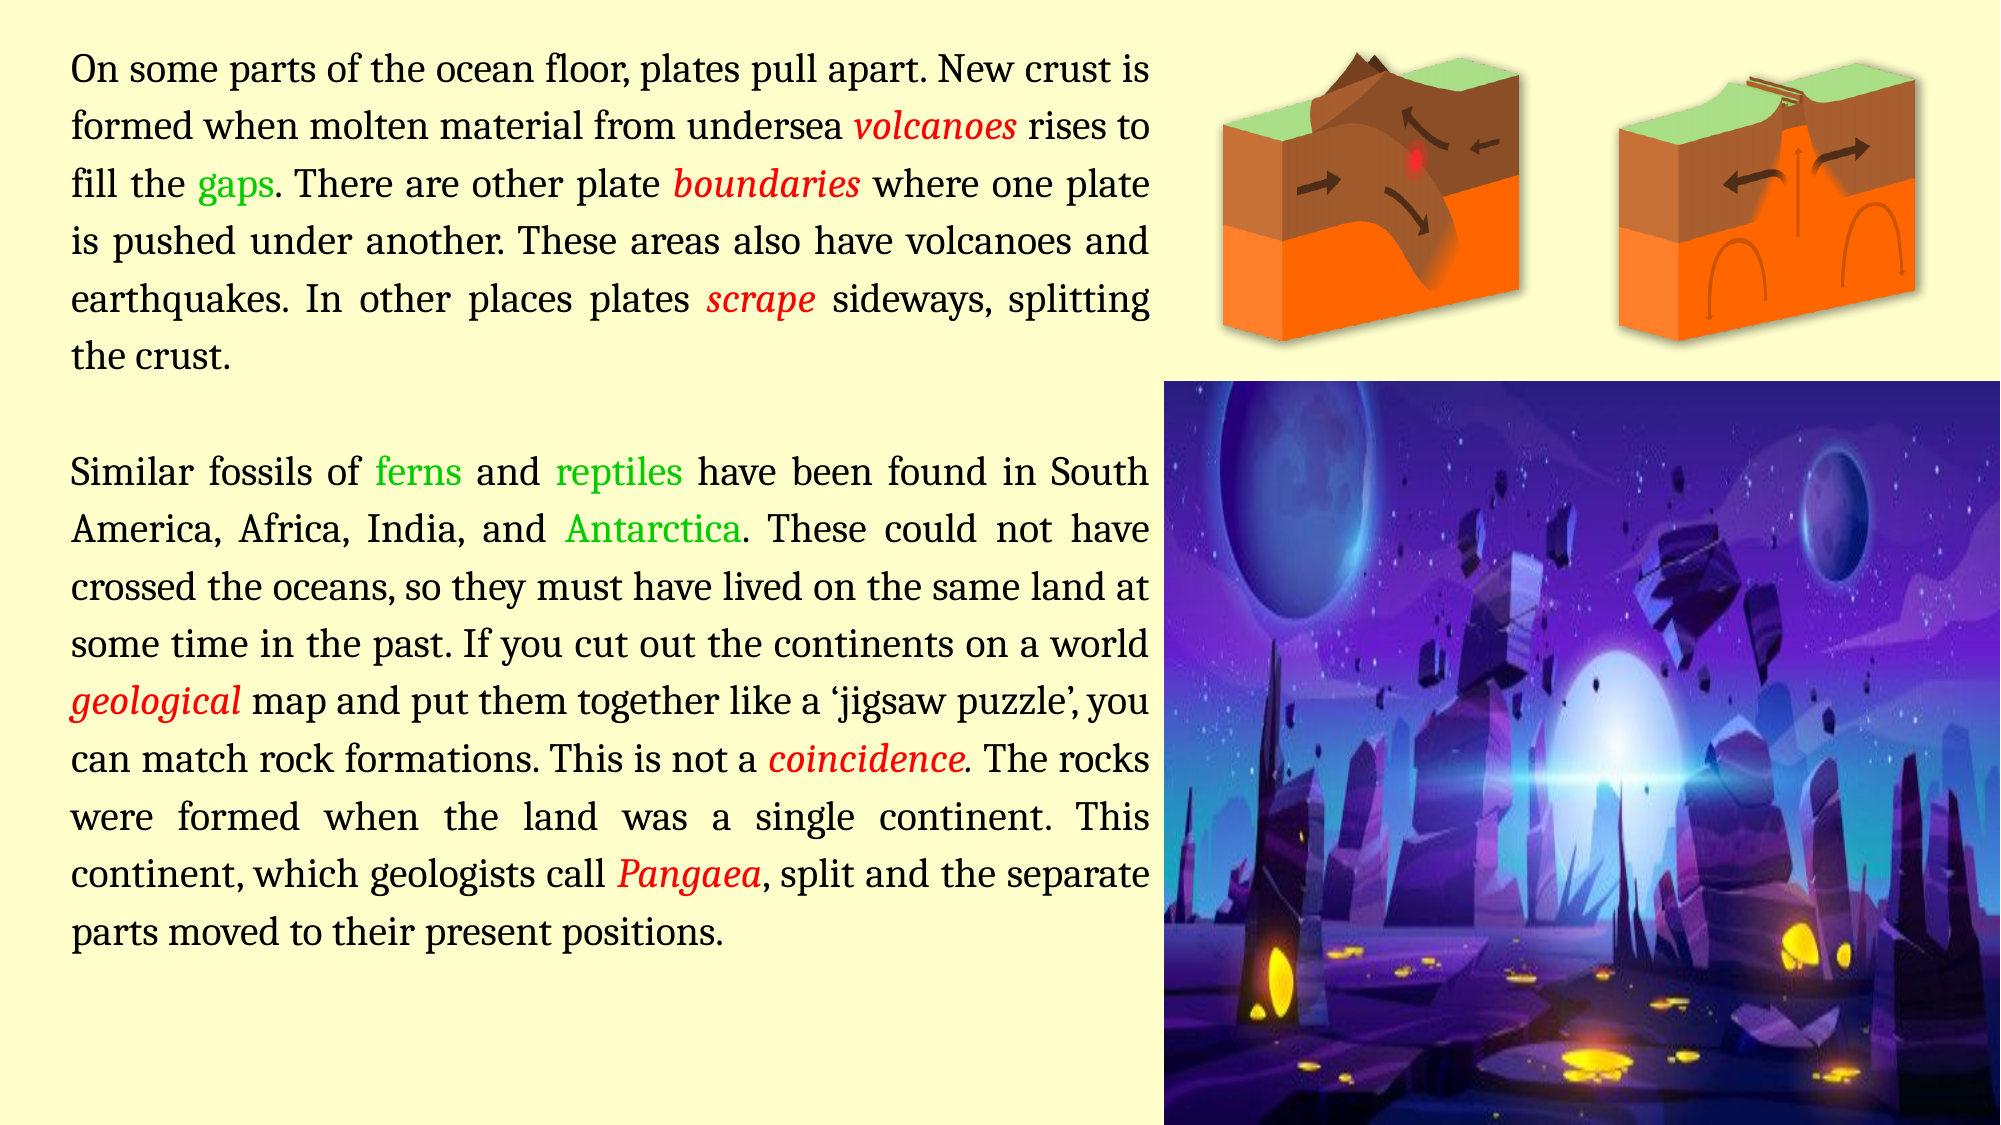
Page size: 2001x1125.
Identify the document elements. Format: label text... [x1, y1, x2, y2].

text_box On some parts of the ocean floor, plates pull apart. New crust is formed when molten material from undersea volcanoes rises to fill the gaps. There are other plate boundaries where one plate is pushed under another. These areas also have volcanoes and earthquakes. In other places plates scrape sideways, splitting the crust. Similar fossils of ferns and reptiles have been found in South America, Africa, India, and Antarctica. These could not have crossed the oceans, so they must have lived on the same land at some time in the past. If you cut out the continents on a world geological map and put them together like a ‘jigsaw puzzle’, you can match rock formations. This is not a coincidence. The rocks were formed when the land was a single continent. This continent, which geologists call Pangaea, split and the separate parts moved to their present positions. [0, 25, 1165, 1019]
picture [1619, 63, 1915, 342]
picture [1223, 52, 1519, 341]
picture [1164, 381, 2000, 1125]
